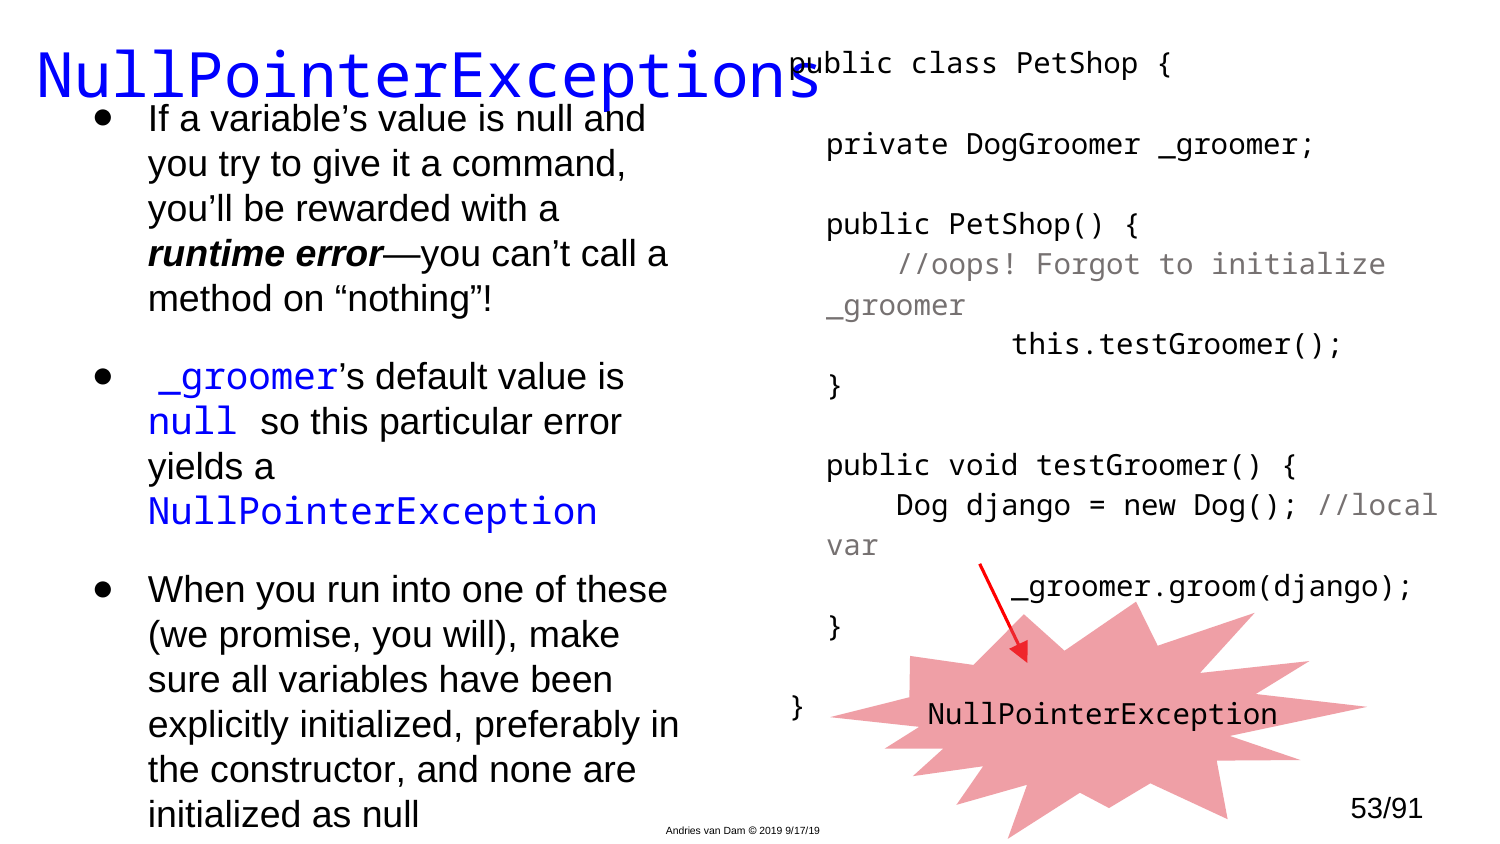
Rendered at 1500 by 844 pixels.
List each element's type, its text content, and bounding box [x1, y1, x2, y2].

list If a variable’s value is null and you try to give it a command, you’ll be rewarded with a runtime error—you can’t call a method on “nothing”! _groomer’s default value is null so this particular error yields a NullPointerException When you run into one of these (we promise, you will), make sure all variables have been explicitly initialized, preferably in the constructor, and none are initialized as null [57, 78, 714, 844]
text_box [979, 563, 1028, 599]
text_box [838, 599, 1364, 844]
title NullPointerExceptions [21, 0, 1372, 126]
list public class PetShop { private DogGroomer _groomer; public PetShop() { //oops! Forgot to initialize _groomer this.testGroomer(); } public void testGroomer() { Dog django = new Dog(); //local var _groomer.groom(django); } } [773, 24, 1500, 844]
